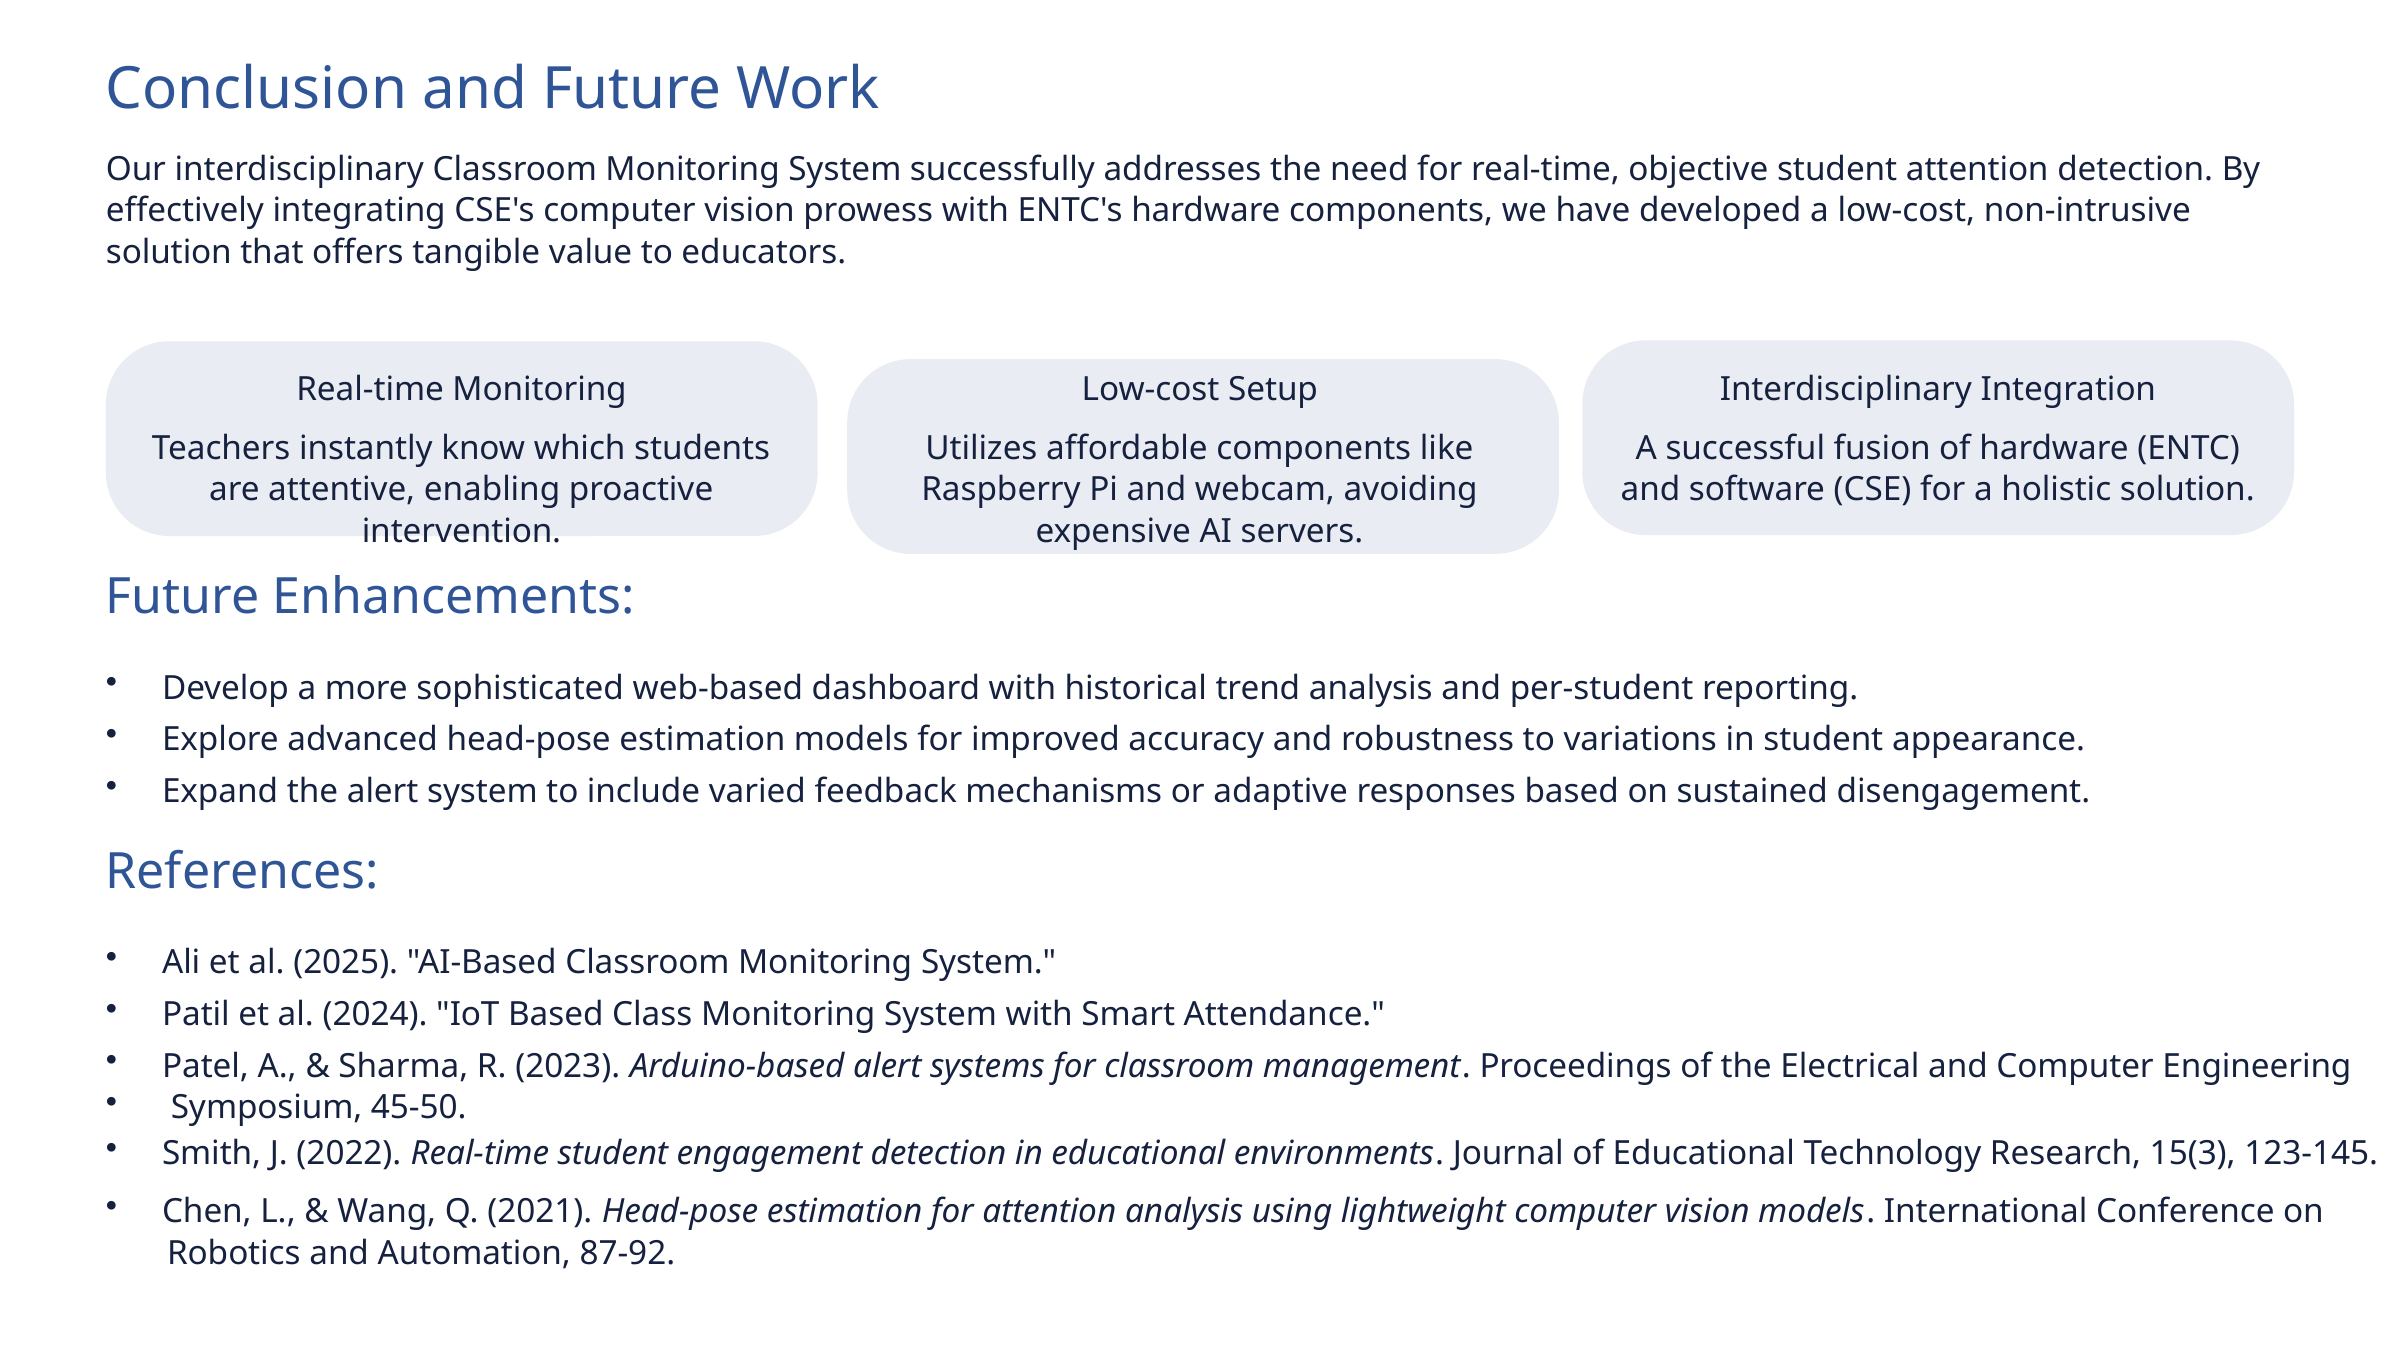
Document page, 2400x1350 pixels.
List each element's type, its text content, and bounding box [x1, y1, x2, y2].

text_box Future Enhancements: [105, 574, 531, 625]
text_box [105, 341, 818, 537]
text_box Interdisciplinary Integration [1716, 366, 2161, 409]
text_box Develop a more sophisticated web-based dashboard with historical trend analysis and per-student reporting. [105, 664, 2295, 707]
text_box Patil et al. (2024). "IoT Based Class Monitoring System with Smart Attendance." [105, 990, 2295, 1033]
text_box Expand the alert system to include varied feedback mechanisms or adaptive responses based on sustained disengagement. [105, 767, 2295, 810]
text_box Conclusion and Future Work [105, 37, 1001, 121]
text_box [105, 1217, 2295, 1260]
text_box Ali et al. (2025). "AI-Based Classroom Monitoring System." [105, 938, 2295, 982]
text_box Our interdisciplinary Classroom Monitoring System successfully addresses the need for real-time, objective student attention detection. By effectively integrating CSE's computer vision prowess with ENTC's hardware components, we have developed a low-cost, non-intrusive solution that offers tangible value to educators. [105, 145, 2295, 230]
text_box Patel, A., & Sharma, R. (2023). Arduino-based alert systems for classroom management. Proceedings of the Electrical and Computer Engineering Symposium, 45-50. [105, 1041, 2295, 1085]
text_box Chen, L., & Wang, Q. (2021). Head-pose estimation for attention analysis using lightweight computer vision models. International Conference on Robotics and Automation, 87-92. [105, 1187, 2295, 1217]
text_box Teachers instantly know which students are attentive, enabling proactive intervention. [132, 424, 792, 509]
text_box [1582, 340, 2295, 536]
text_box Explore advanced head-pose estimation models for improved accuracy and robustness to variations in student appearance. [105, 715, 2295, 759]
text_box Low-cost Setup [1034, 366, 1366, 409]
text_box References: [105, 849, 503, 899]
text_box A successful fusion of hardware (ENTC) and software (CSE) for a holistic solution. [1608, 424, 2268, 509]
text_box [847, 359, 1559, 554]
text_box Smith, J. (2022). Real-time student engagement detection in educational environments. Journal of Educational Technology Research, 15(3), 123-145. [105, 1129, 2295, 1172]
text_box Real-time Monitoring [293, 366, 631, 409]
text_box Utilizes affordable components like Raspberry Pi and webcam, avoiding expensive AI servers. [870, 424, 1530, 509]
